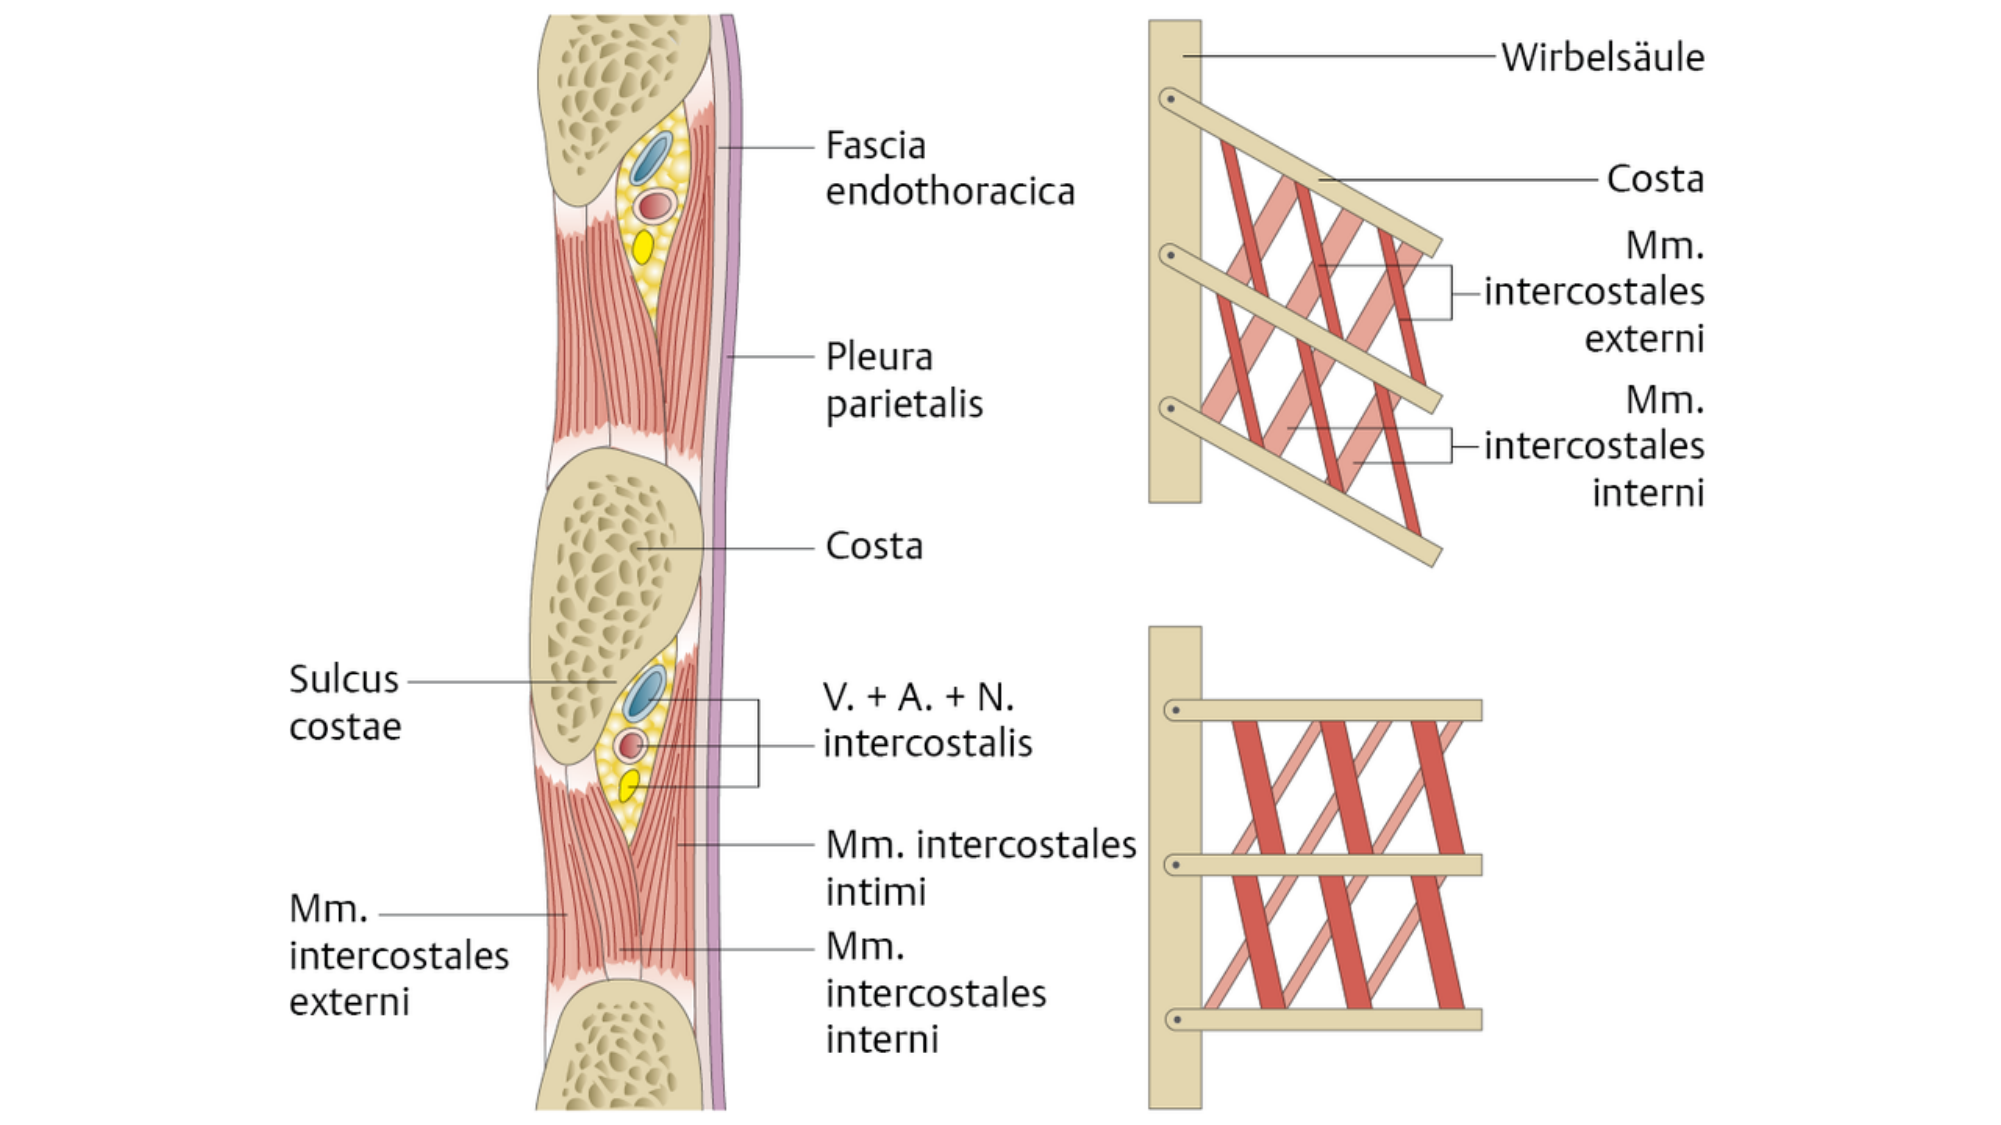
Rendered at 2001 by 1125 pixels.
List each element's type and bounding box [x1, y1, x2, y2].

picture [289, 10, 1711, 1114]
